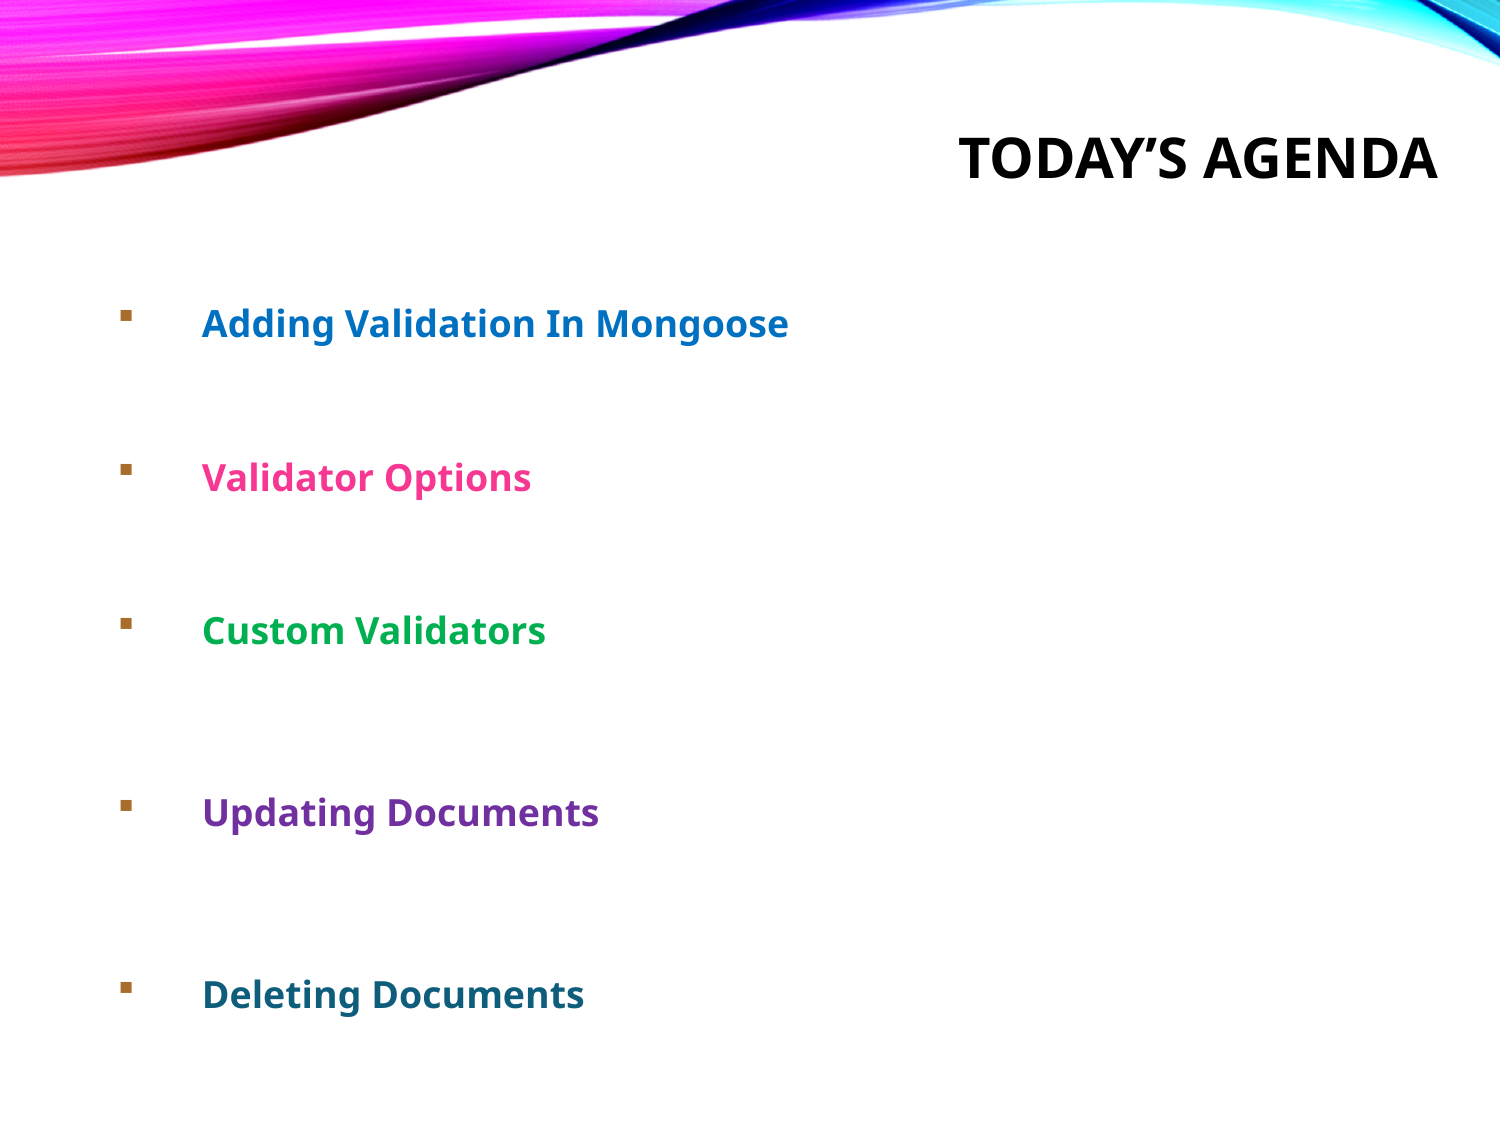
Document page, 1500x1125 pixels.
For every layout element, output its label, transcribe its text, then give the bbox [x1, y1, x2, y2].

title Today’s Agenda [407, 54, 1454, 231]
list Adding Validation In Mongoose Validator Options Custom Validators Updating Documents Deleting Documents Examples [27, 231, 1472, 1100]
picture [0, 0, 1500, 178]
